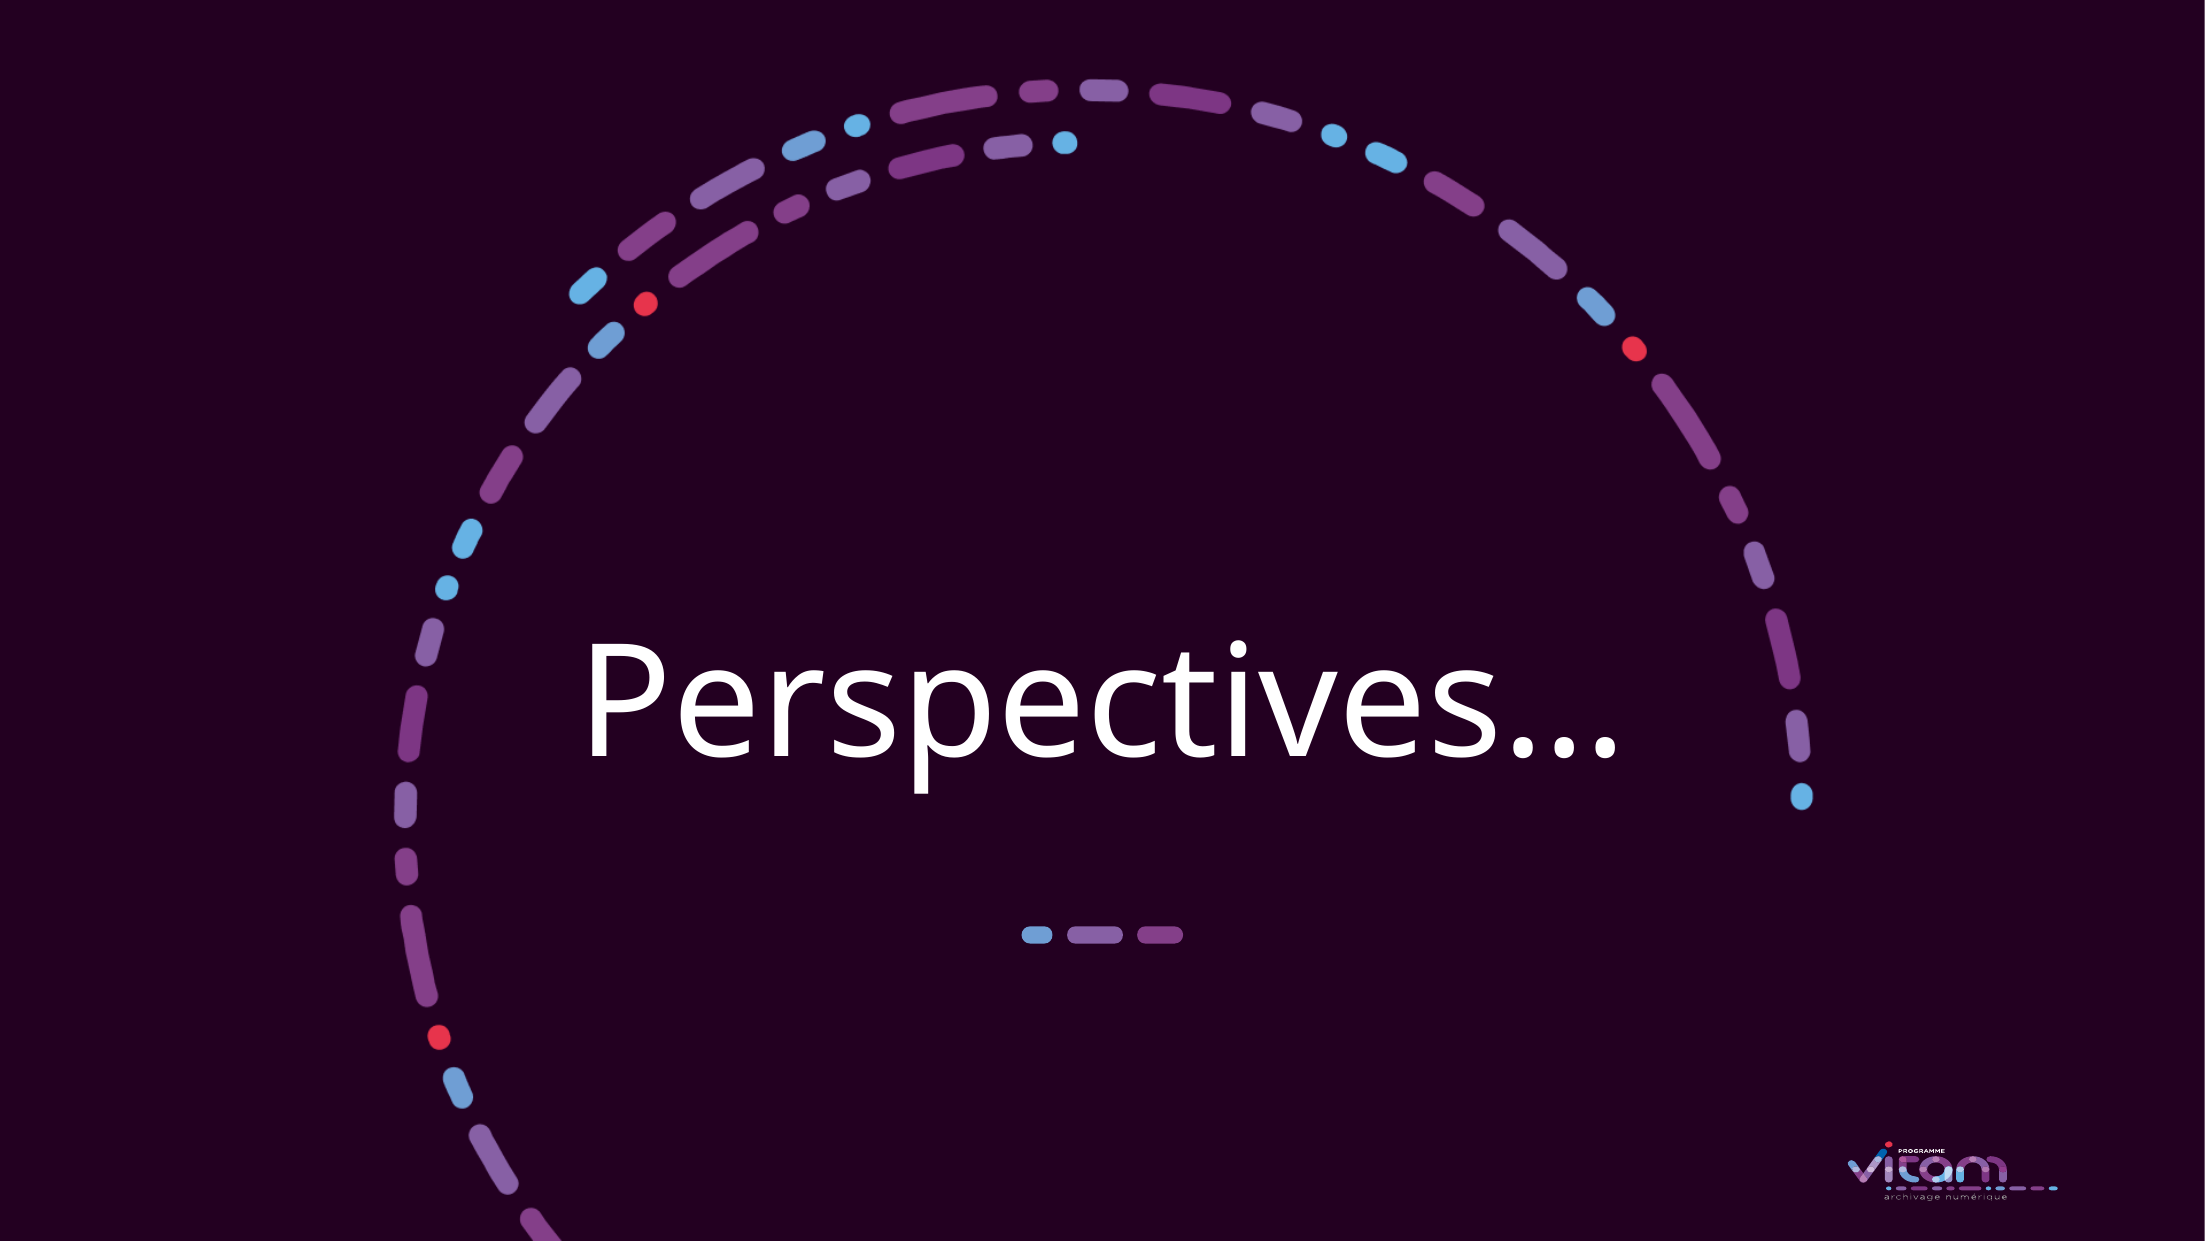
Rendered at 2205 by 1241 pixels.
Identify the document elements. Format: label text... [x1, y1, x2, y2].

text_box [1137, 926, 1184, 944]
text_box [1021, 926, 1053, 944]
picture [0, 0, 2205, 1241]
text_box Perspectives… [518, 508, 1687, 879]
text_box [1067, 926, 1123, 944]
